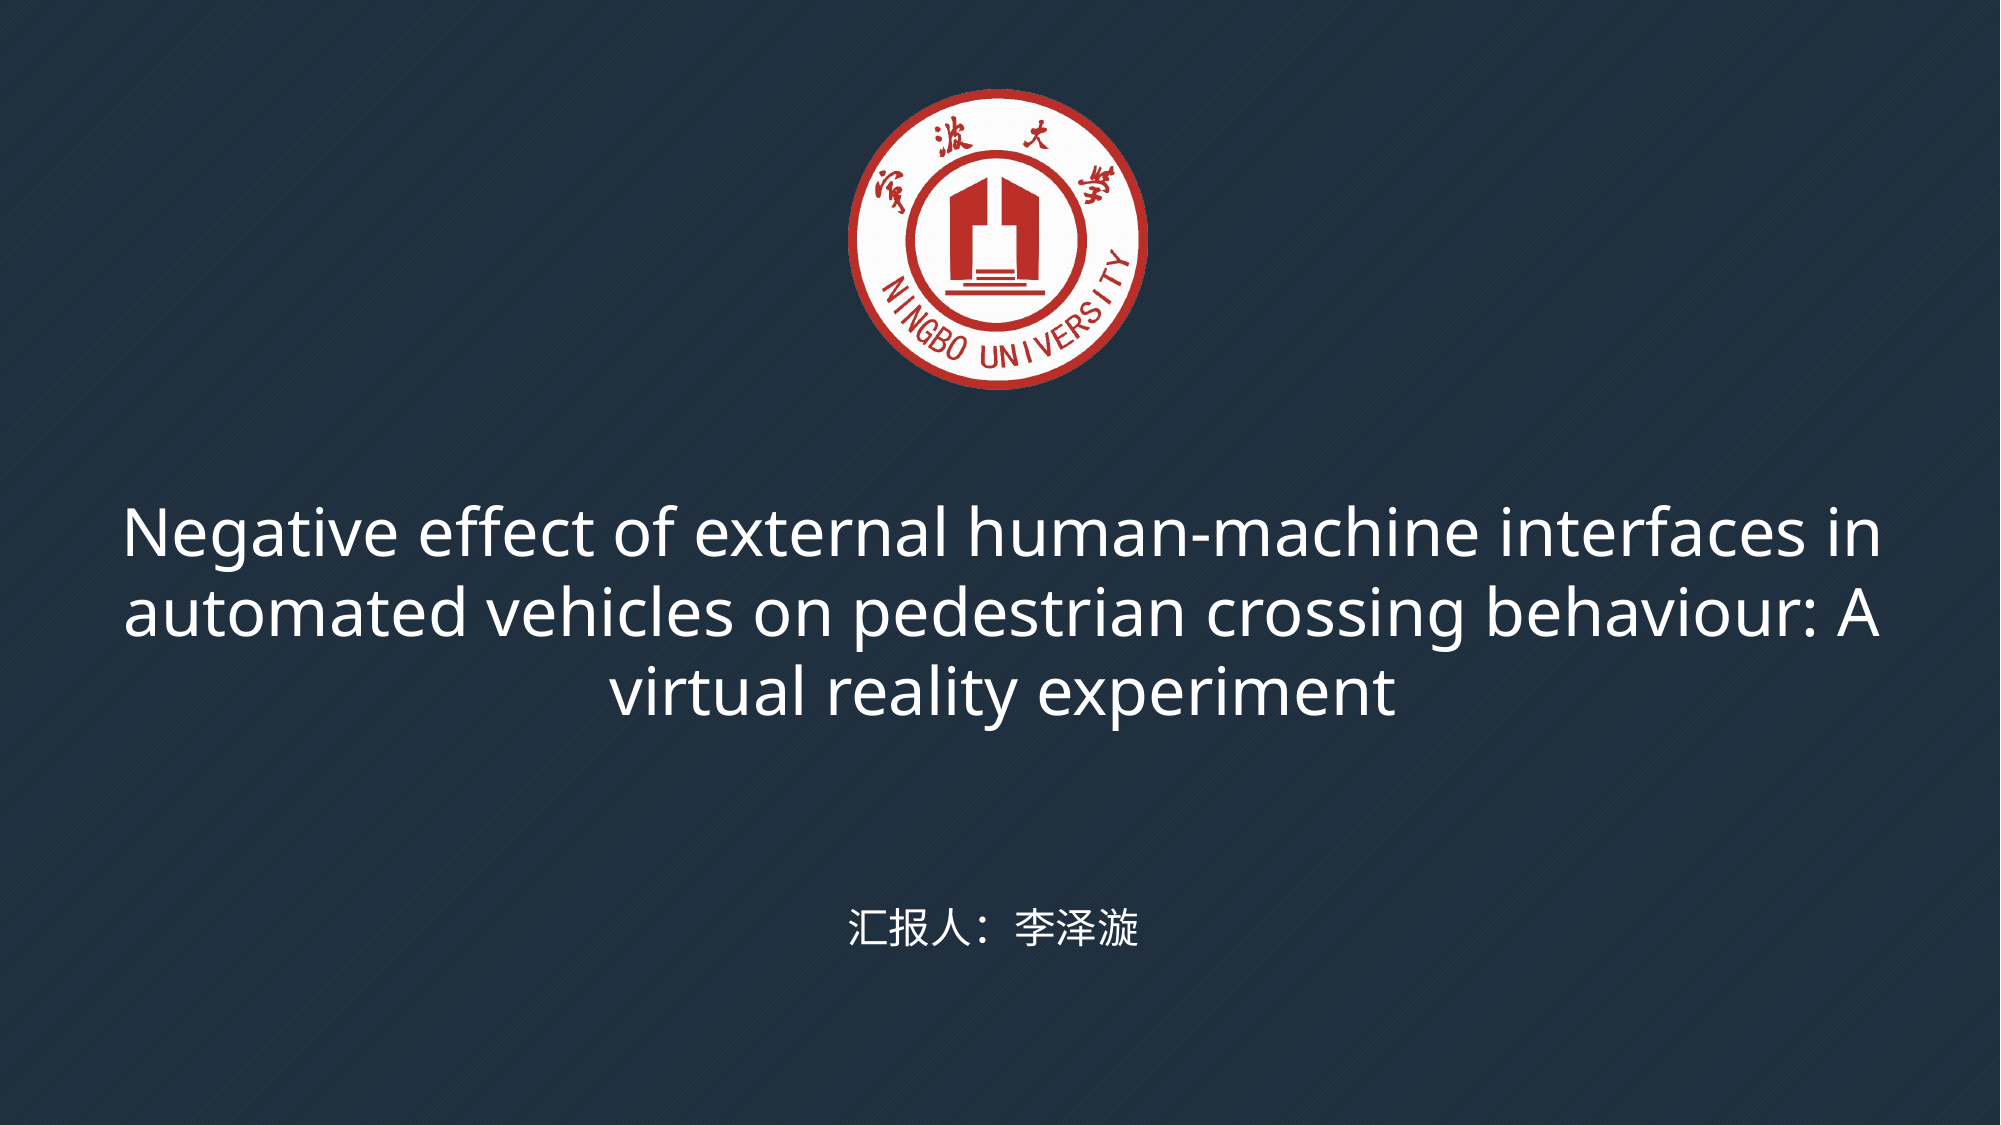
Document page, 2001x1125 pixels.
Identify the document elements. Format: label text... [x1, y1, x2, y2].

text_box Negative effect of external human-machine interfaces in automated vehicles on pedestrian crossing behaviour: A virtual reality experiment [65, 481, 1941, 737]
text_box 汇报人：李泽漩 [832, 893, 1164, 959]
picture [848, 89, 1148, 390]
